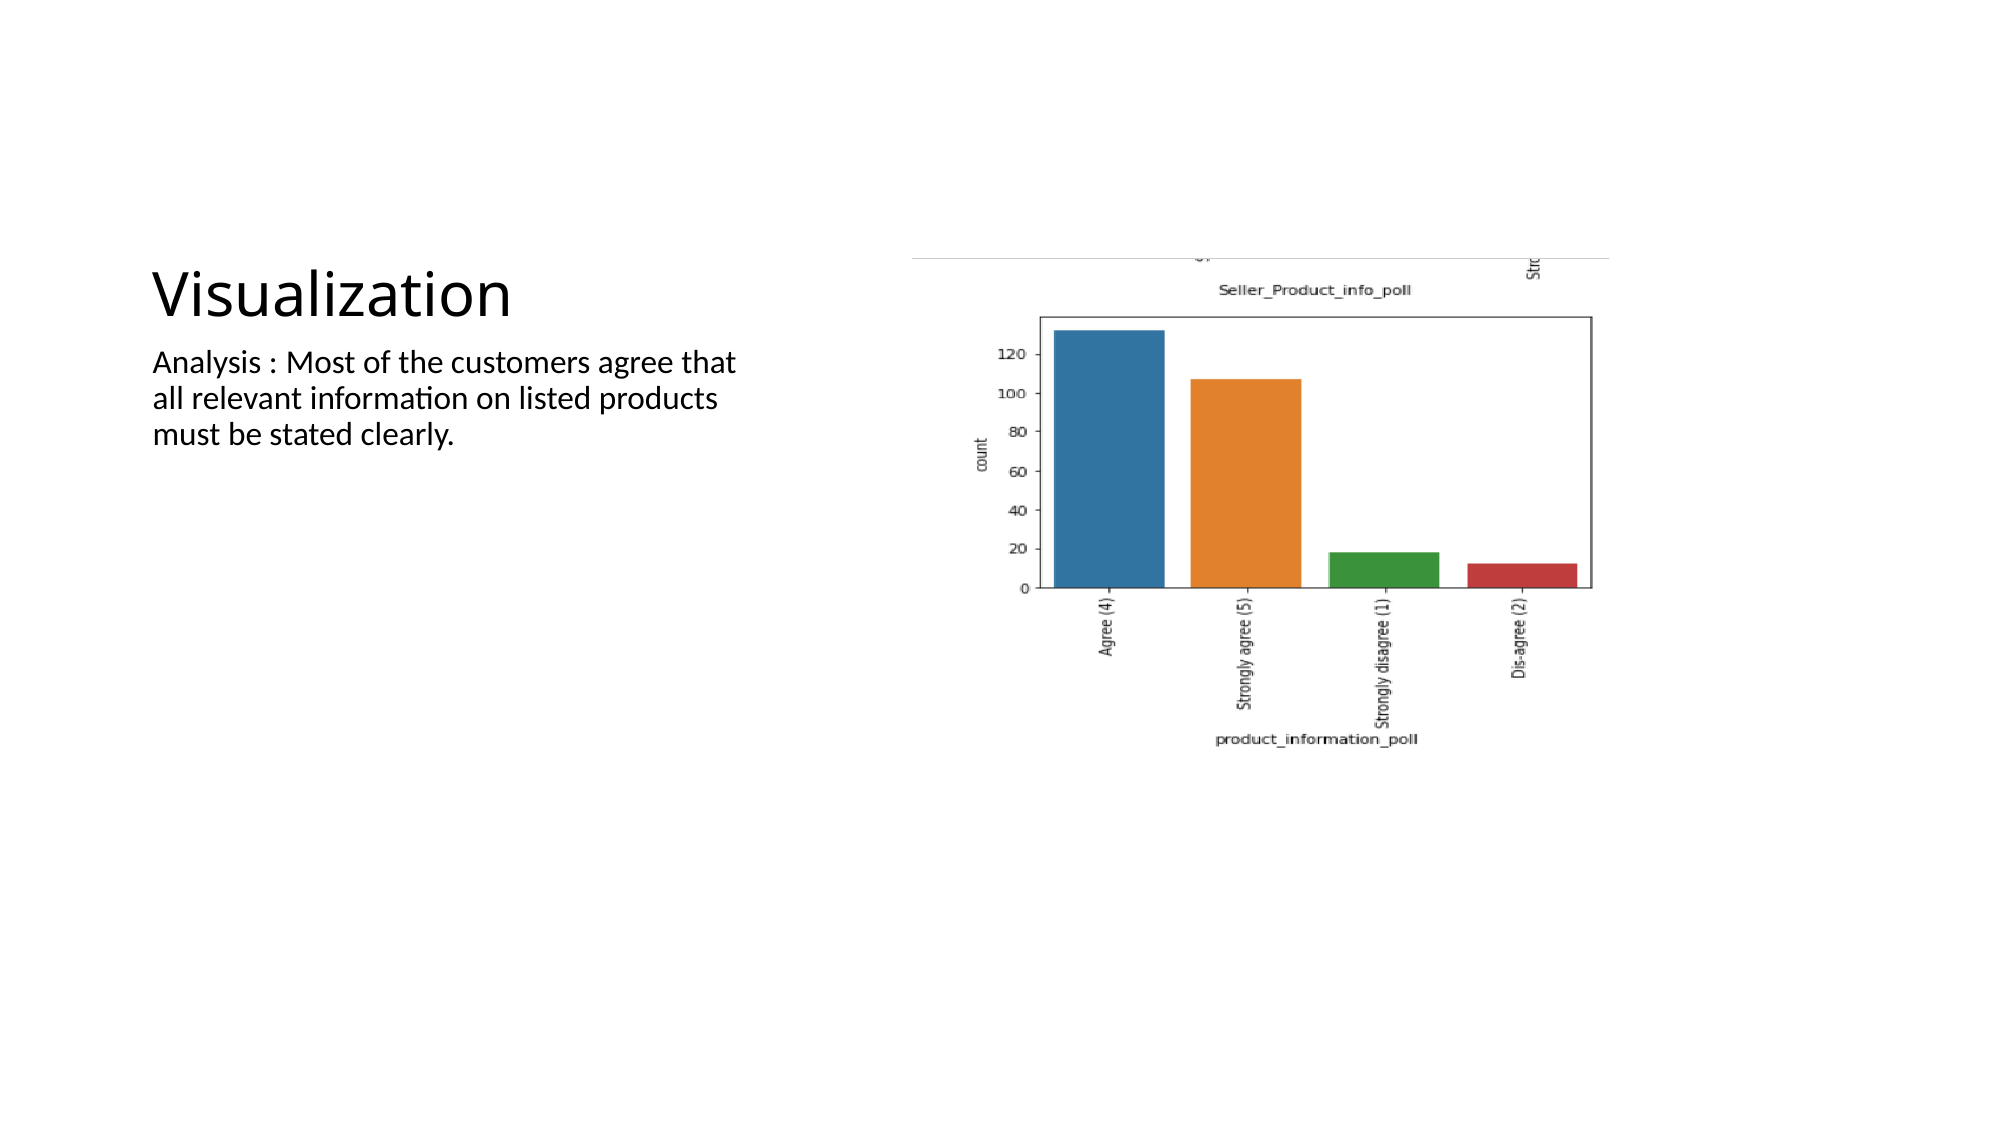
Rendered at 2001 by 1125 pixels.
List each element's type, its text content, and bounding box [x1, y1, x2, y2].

picture [911, 255, 1610, 755]
list Analysis : Most of the customers agree that all relevant information on listed products must be stated clearly. [137, 337, 783, 963]
title Visualization [137, 255, 783, 337]
